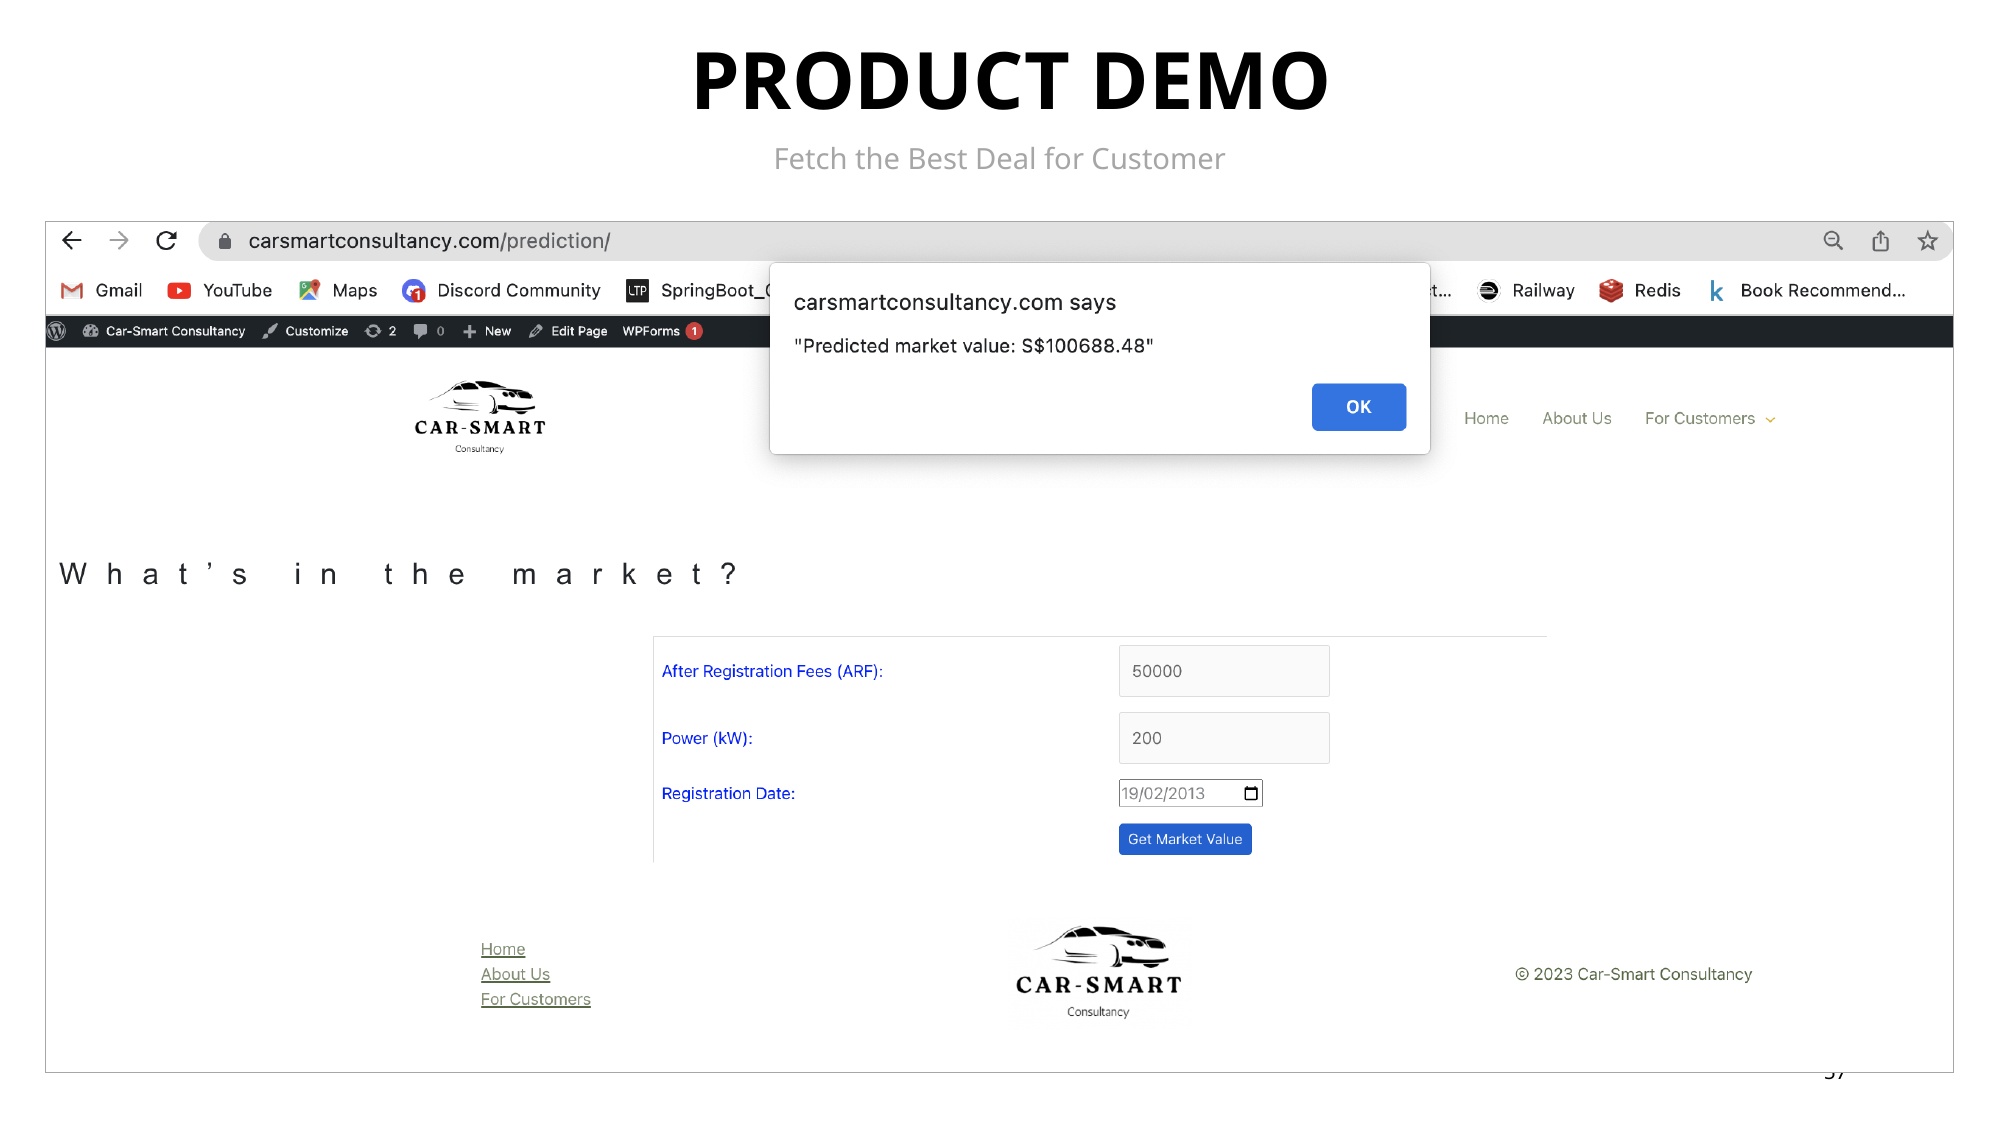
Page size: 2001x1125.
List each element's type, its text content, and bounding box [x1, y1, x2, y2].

text_box Fetch the Best Deal for Customer [101, 132, 1899, 183]
slide_number 57 [1412, 1073, 1863, 1103]
picture [45, 221, 1954, 1073]
title Product Demo [148, 13, 1874, 132]
